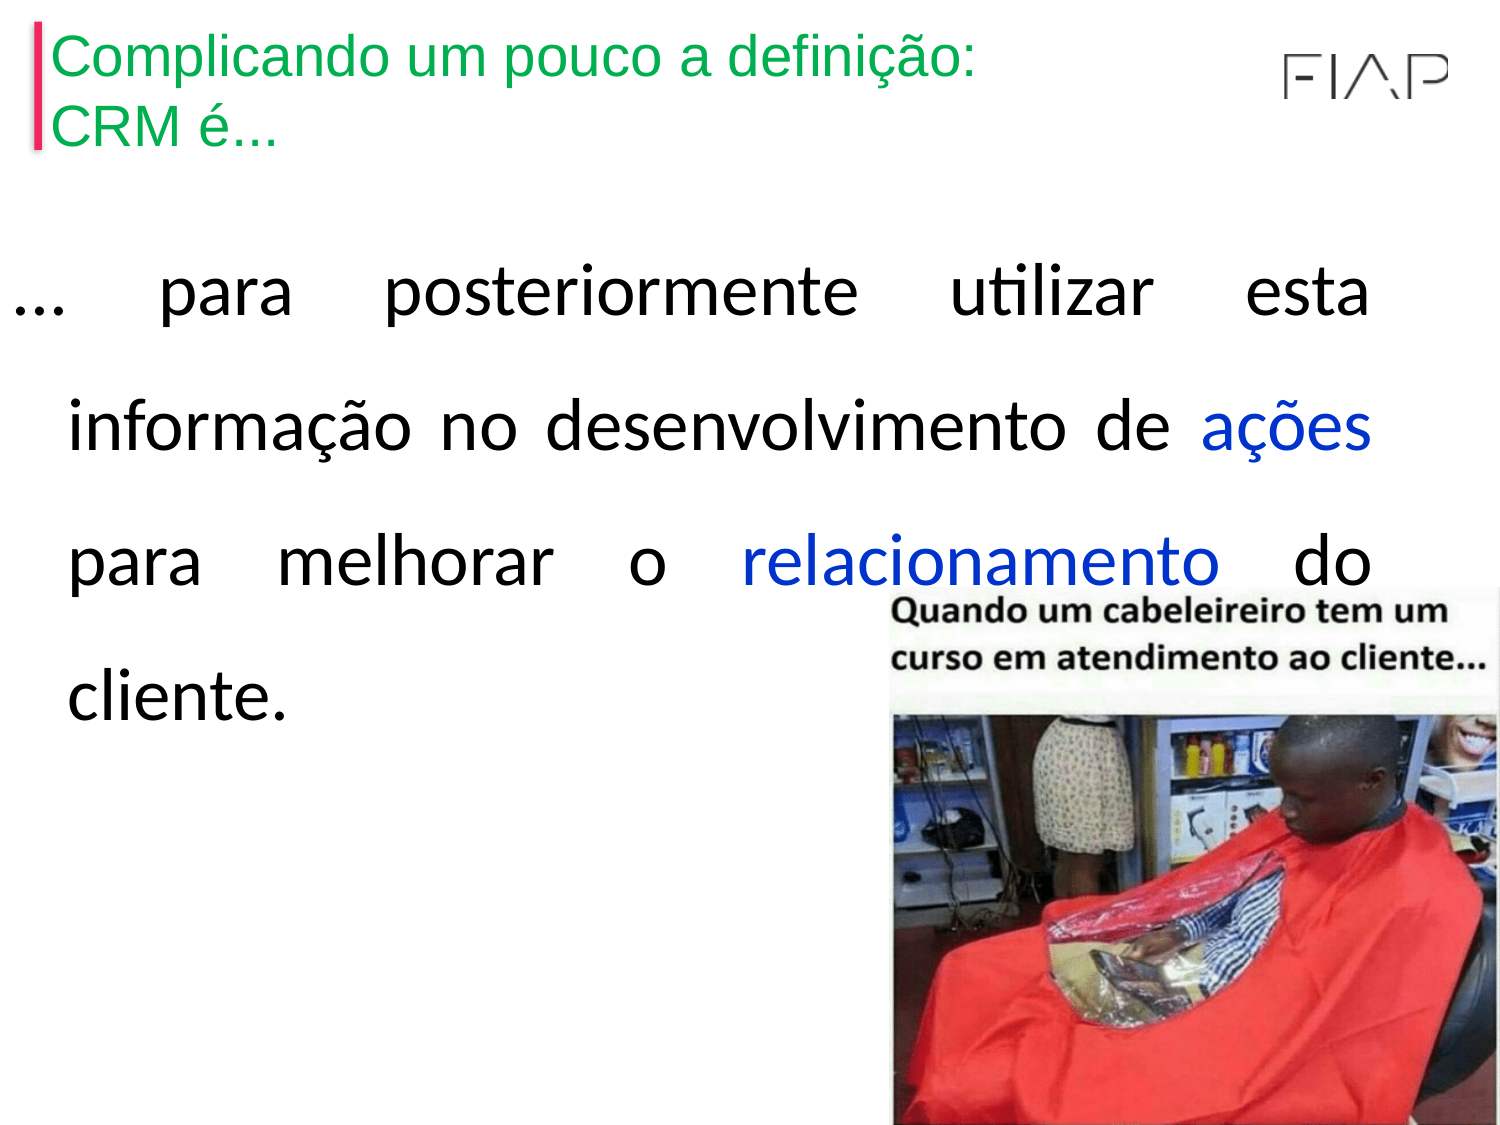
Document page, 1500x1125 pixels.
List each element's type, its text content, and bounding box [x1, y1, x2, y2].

title Complicando um pouco a definição: CRM é... [35, 0, 1500, 190]
text_box [34, 21, 43, 151]
list ... para posteriormente utilizar esta informação no desenvolvimento de ações para melhorar o relacionamento do cliente. [0, 188, 1388, 909]
picture [889, 587, 1500, 1125]
picture [1283, 53, 1449, 99]
